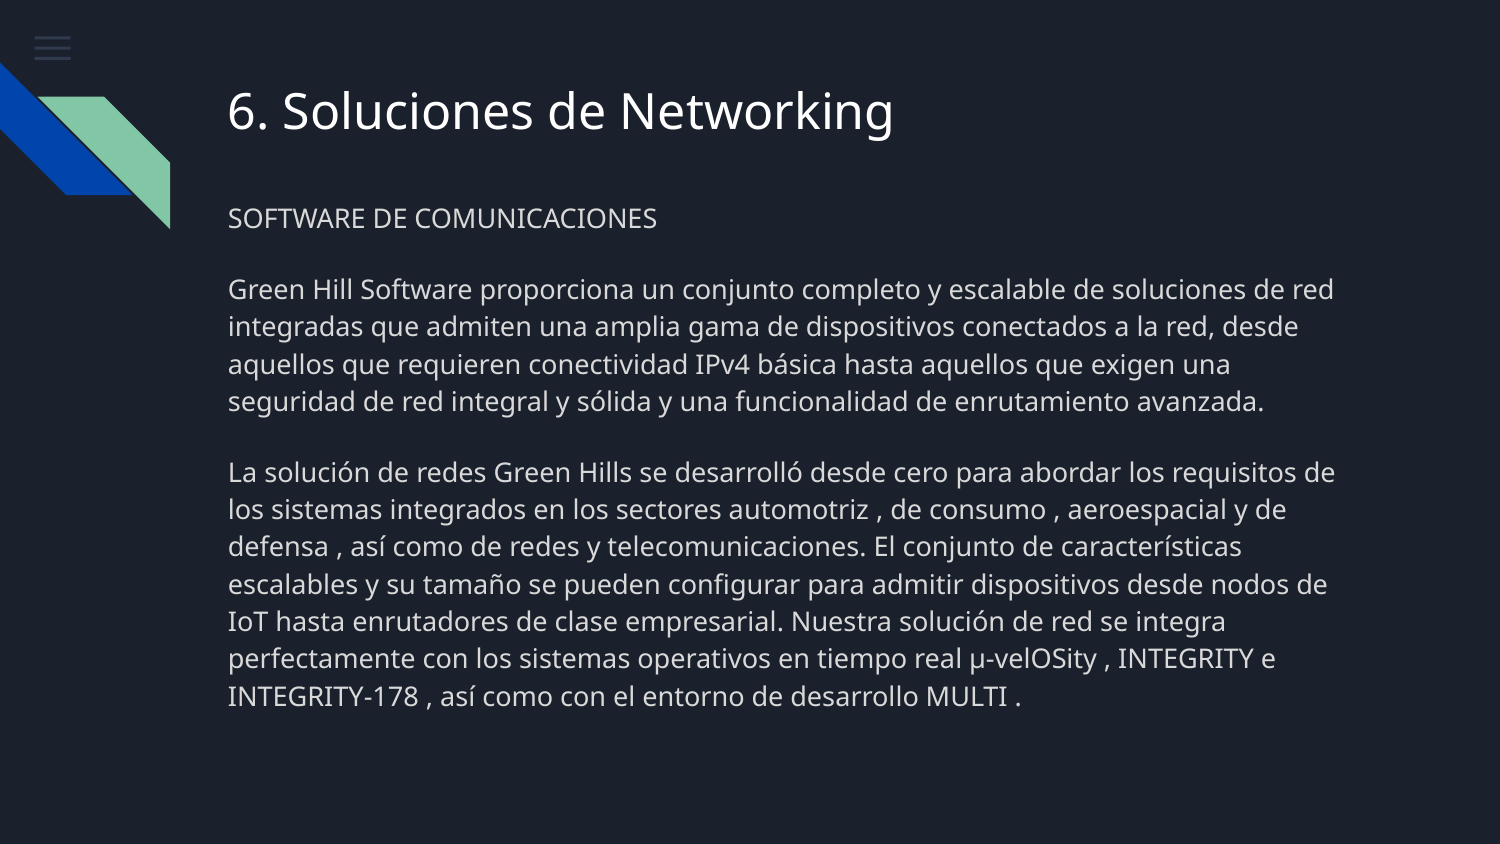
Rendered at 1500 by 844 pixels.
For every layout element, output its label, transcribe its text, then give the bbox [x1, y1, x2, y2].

title 6. Soluciones de Networking [212, 64, 1368, 182]
list SOFTWARE DE COMUNICACIONES Green Hill Software proporciona un conjunto completo y escalable de soluciones de red integradas que admiten una amplia gama de dispositivos conectados a la red, desde aquellos que requieren conectividad IPv4 básica hasta aquellos que exigen una seguridad de red integral y sólida y una funcionalidad de enrutamiento avanzada. La solución de redes Green Hills se desarrolló desde cero para abordar los requisitos de los sistemas integrados en los sectores automotriz , de consumo , aeroespacial y de defensa , así como de redes y telecomunicaciones. El conjunto de características escalables y su tamaño se pueden configurar para admitir dispositivos desde nodos de IoT hasta enrutadores de clase empresarial. Nuestra solución de red se integra perfectamente con los sistemas operativos en tiempo real µ-velOSity , INTEGRITY e INTEGRITY-178 , así como con el entorno de desarrollo MULTI . [212, 182, 1368, 700]
